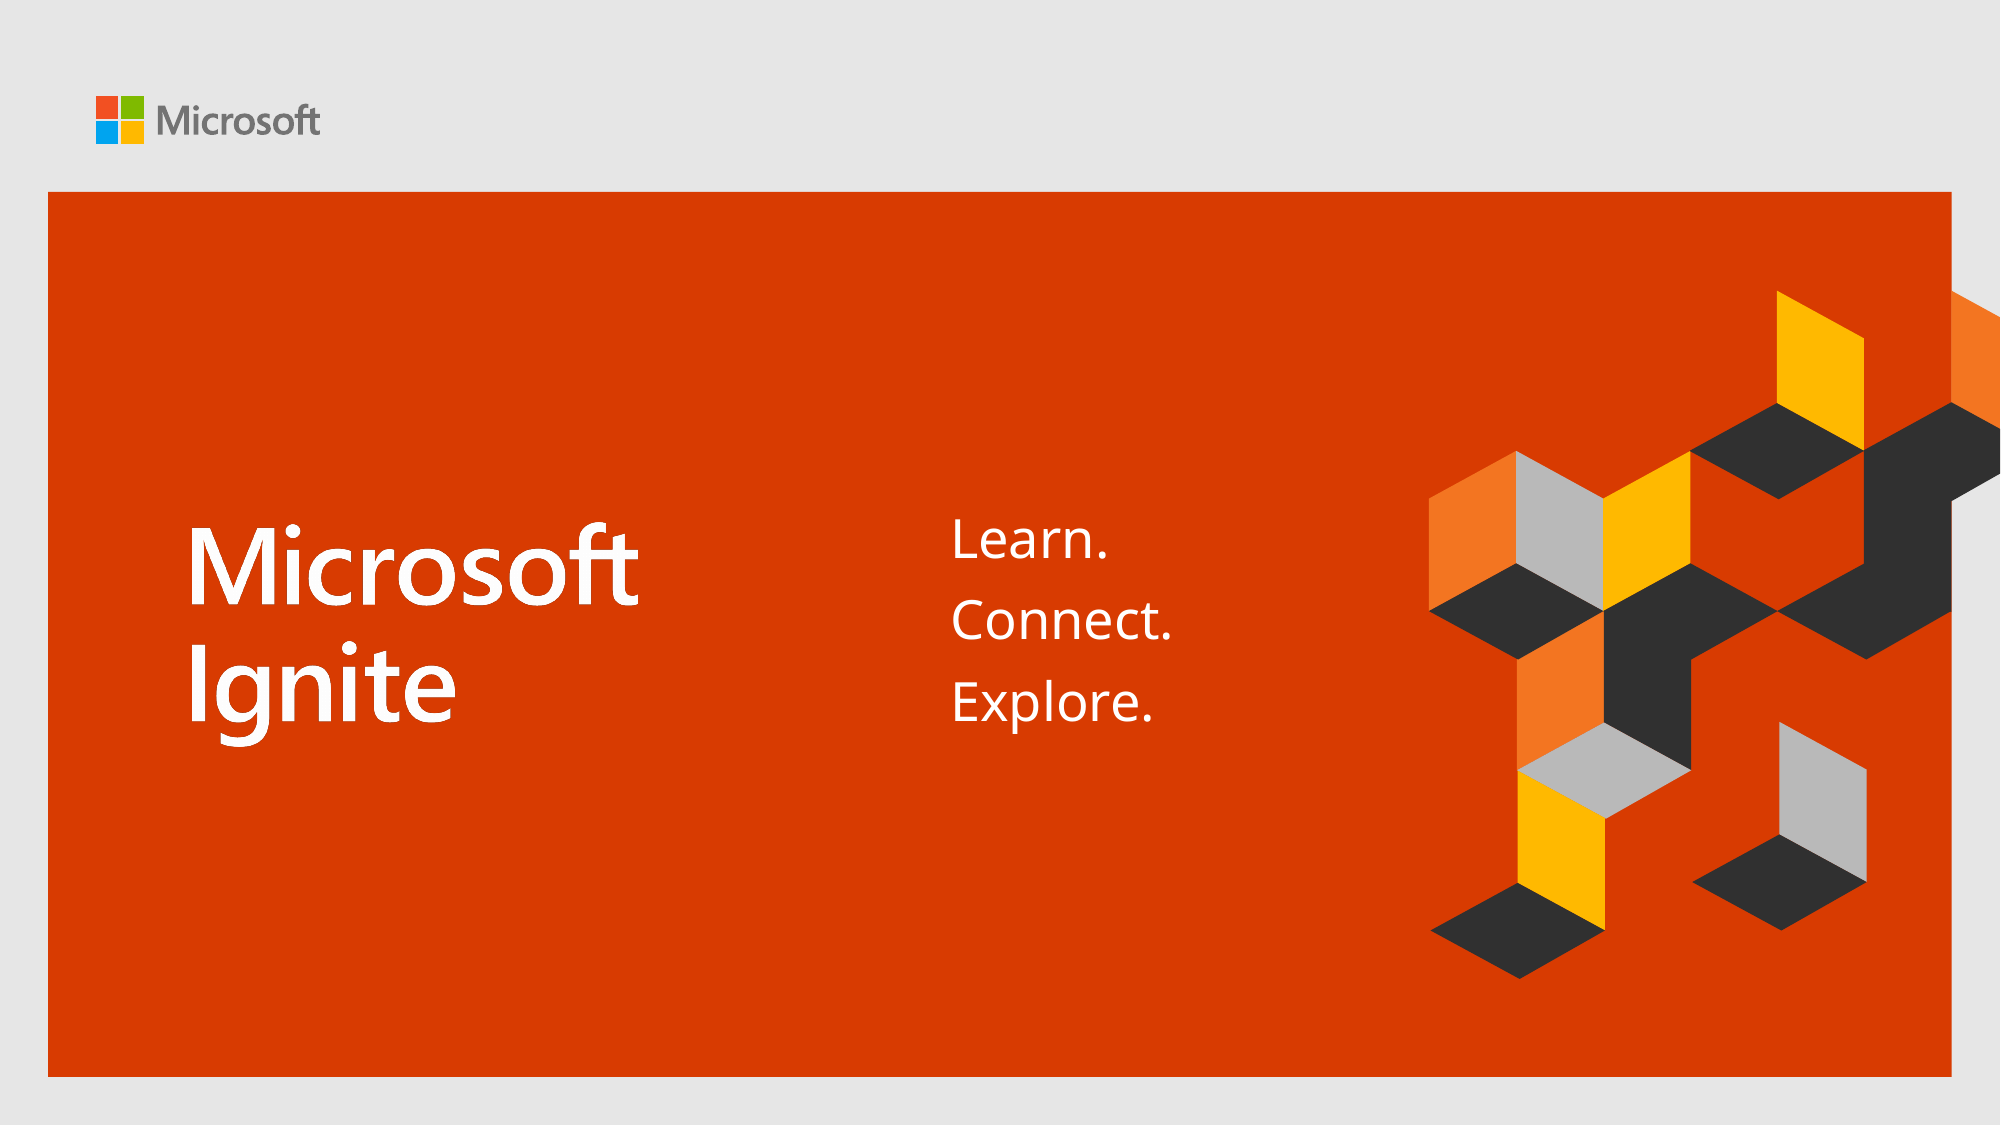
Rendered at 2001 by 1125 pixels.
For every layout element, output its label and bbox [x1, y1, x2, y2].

picture [192, 522, 638, 747]
